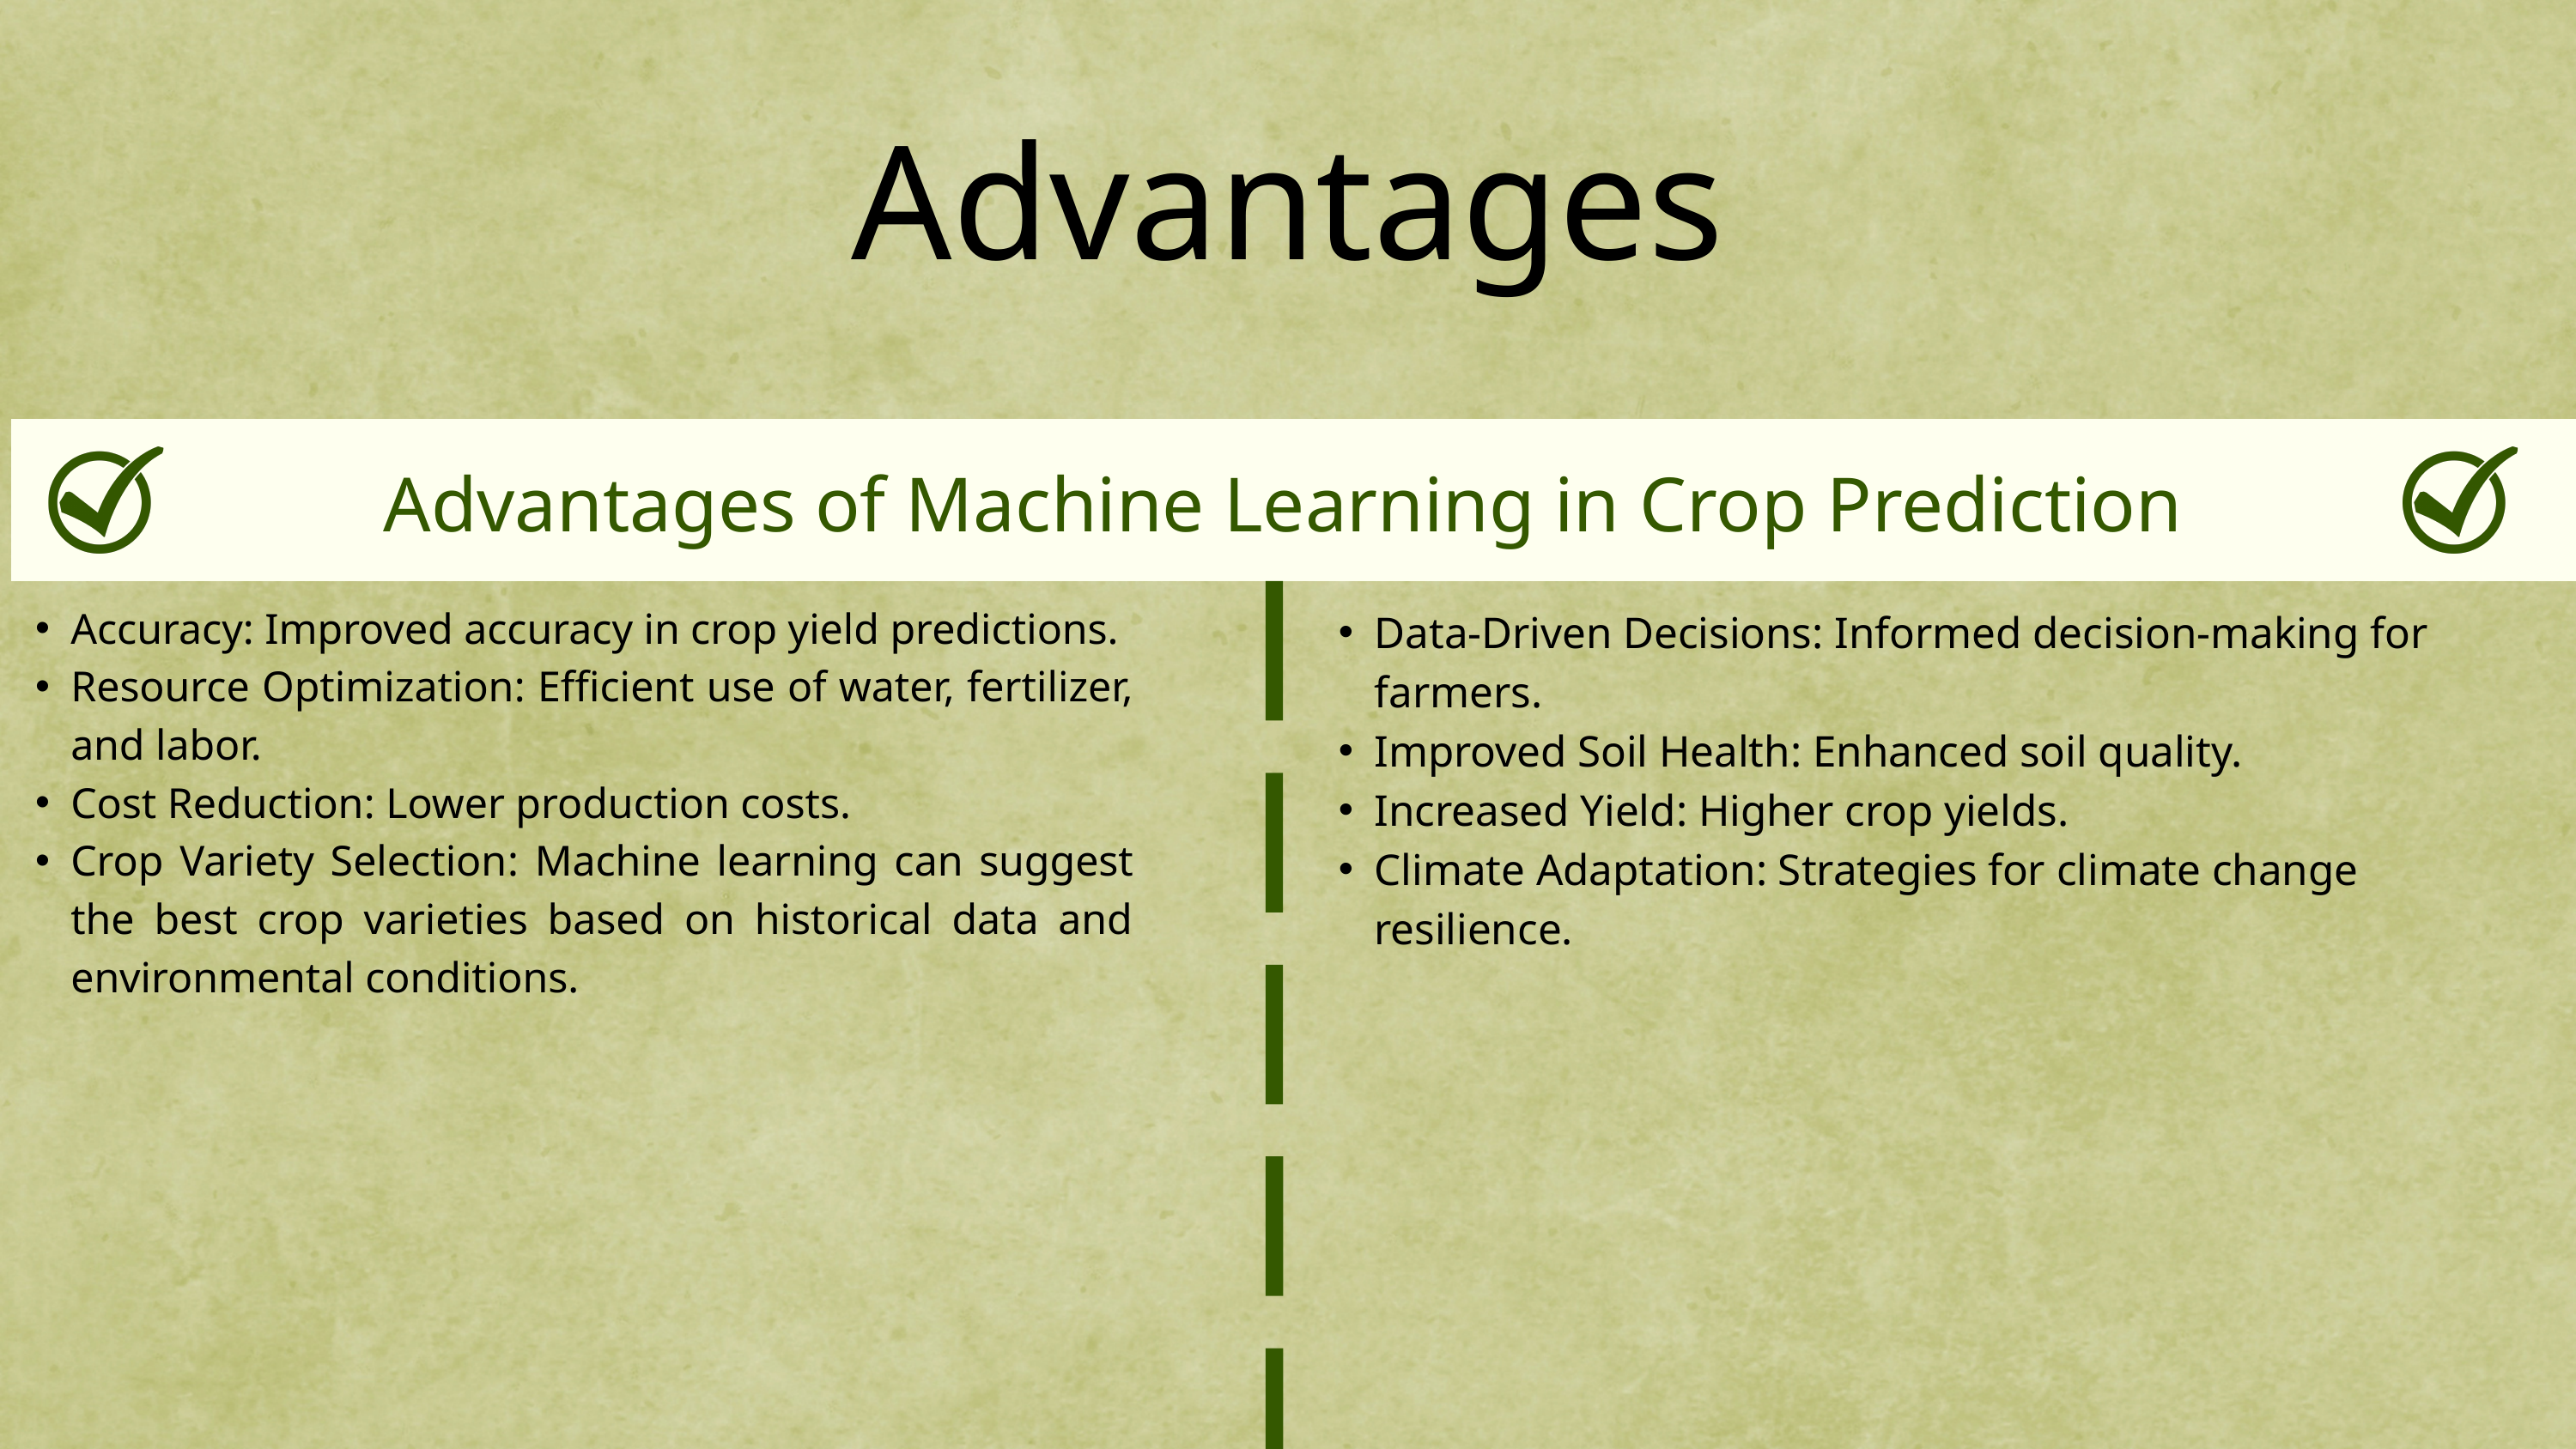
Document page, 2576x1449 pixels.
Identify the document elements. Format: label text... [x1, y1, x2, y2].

text_box Advantages [691, 118, 1885, 292]
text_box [10, 419, 2576, 582]
text_box Data-Driven Decisions: Informed decision-making for farmers. Improved Soil Health: Enhanced soil quality. Increased Yield: Higher crop yields. Climate Adaptation: Strategies for climate change resilience. [1302, 591, 2461, 1013]
text_box Accuracy: Improved accuracy in crop yield predictions. Resource Optimization: Efficient use of water, fertilizer, and labor. Cost Reduction: Lower production costs. Crop Variety Selection: Machine learning can suggest the best crop varieties based on historical data and environmental conditions. [0, 593, 1135, 1059]
text_box [0, 0, 2576, 1449]
